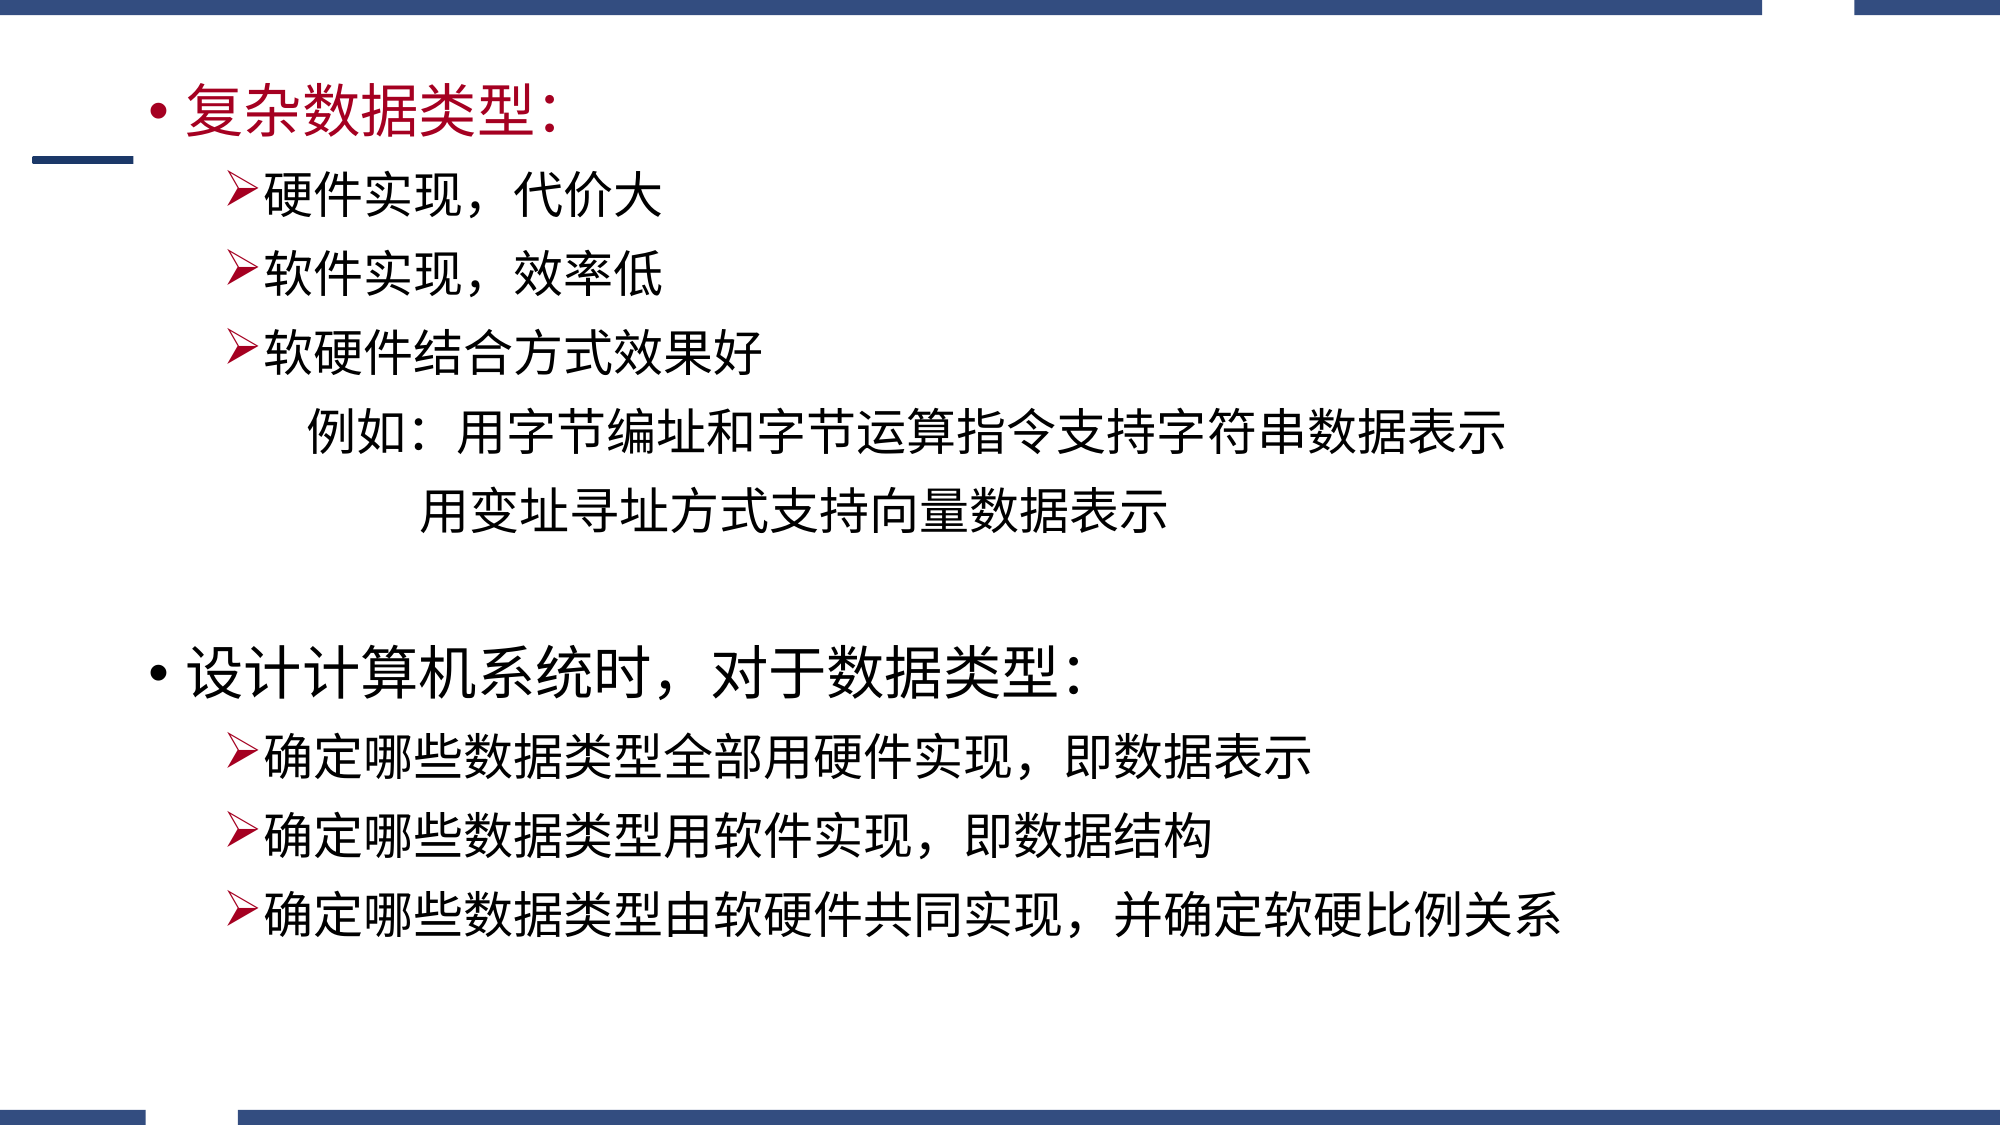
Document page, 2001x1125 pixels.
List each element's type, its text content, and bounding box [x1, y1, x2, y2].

list 复杂数据类型： 硬件实现，代价大 软件实现，效率低 软硬件结合方式效果好 例如：用字节编址和字节运算指令支持字符串数据表示 用变址寻址方式支持向量数据表示 设计计算机系统时，对于数据类型： 确定哪些数据类型全部用硬件实现，即数据表示 确定哪些数据类型用软件实现，即数据结构 确定哪些数据类型由软硬件共同实现，并确定软硬比例关系 [133, 75, 1715, 1056]
